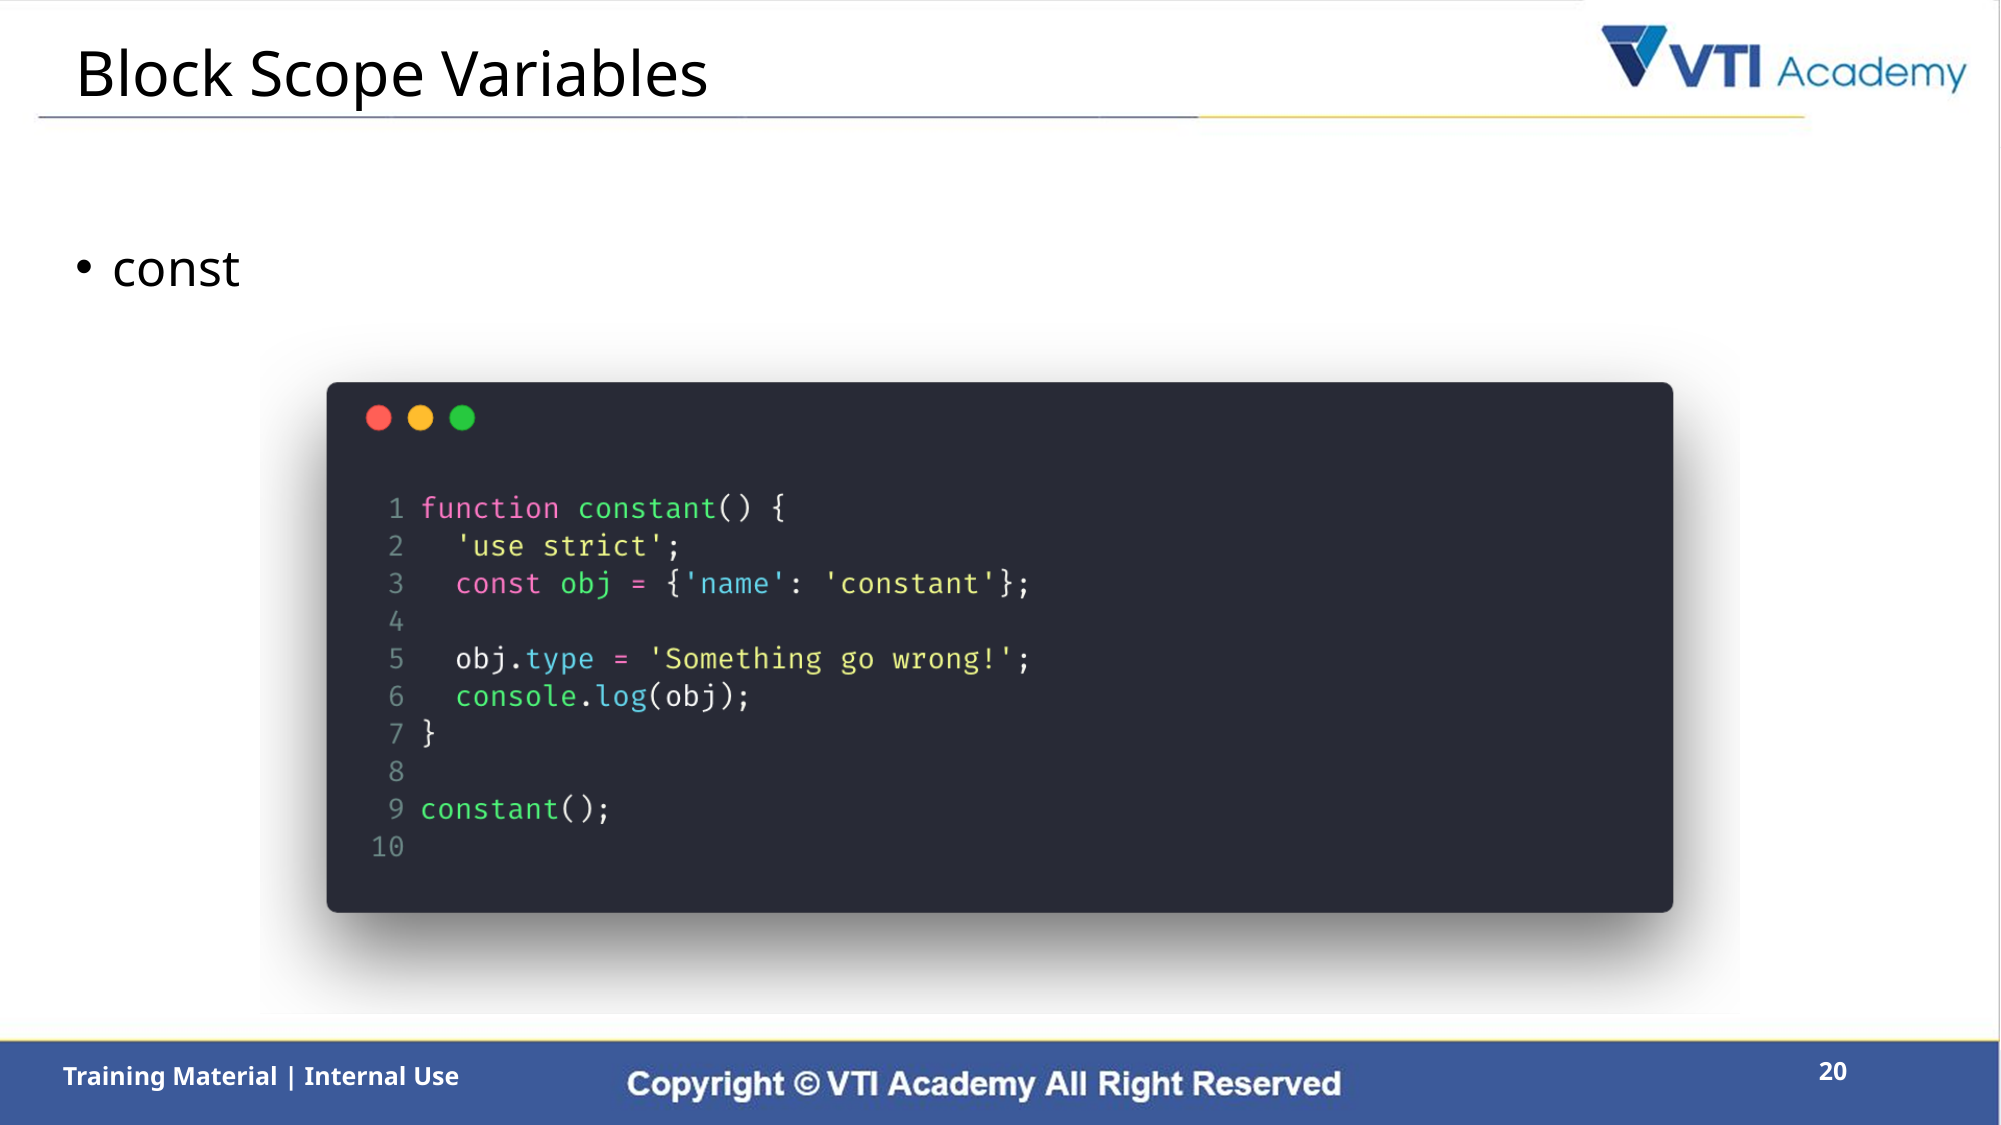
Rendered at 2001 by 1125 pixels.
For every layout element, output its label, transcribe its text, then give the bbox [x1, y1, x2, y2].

slide_number 20 [1412, 1042, 1863, 1103]
list const [60, 198, 1863, 1043]
footer Training Material | Internal Use [0, 1045, 523, 1106]
title Block Scope Variables [60, 19, 1401, 118]
picture [0, 0, 2001, 1125]
